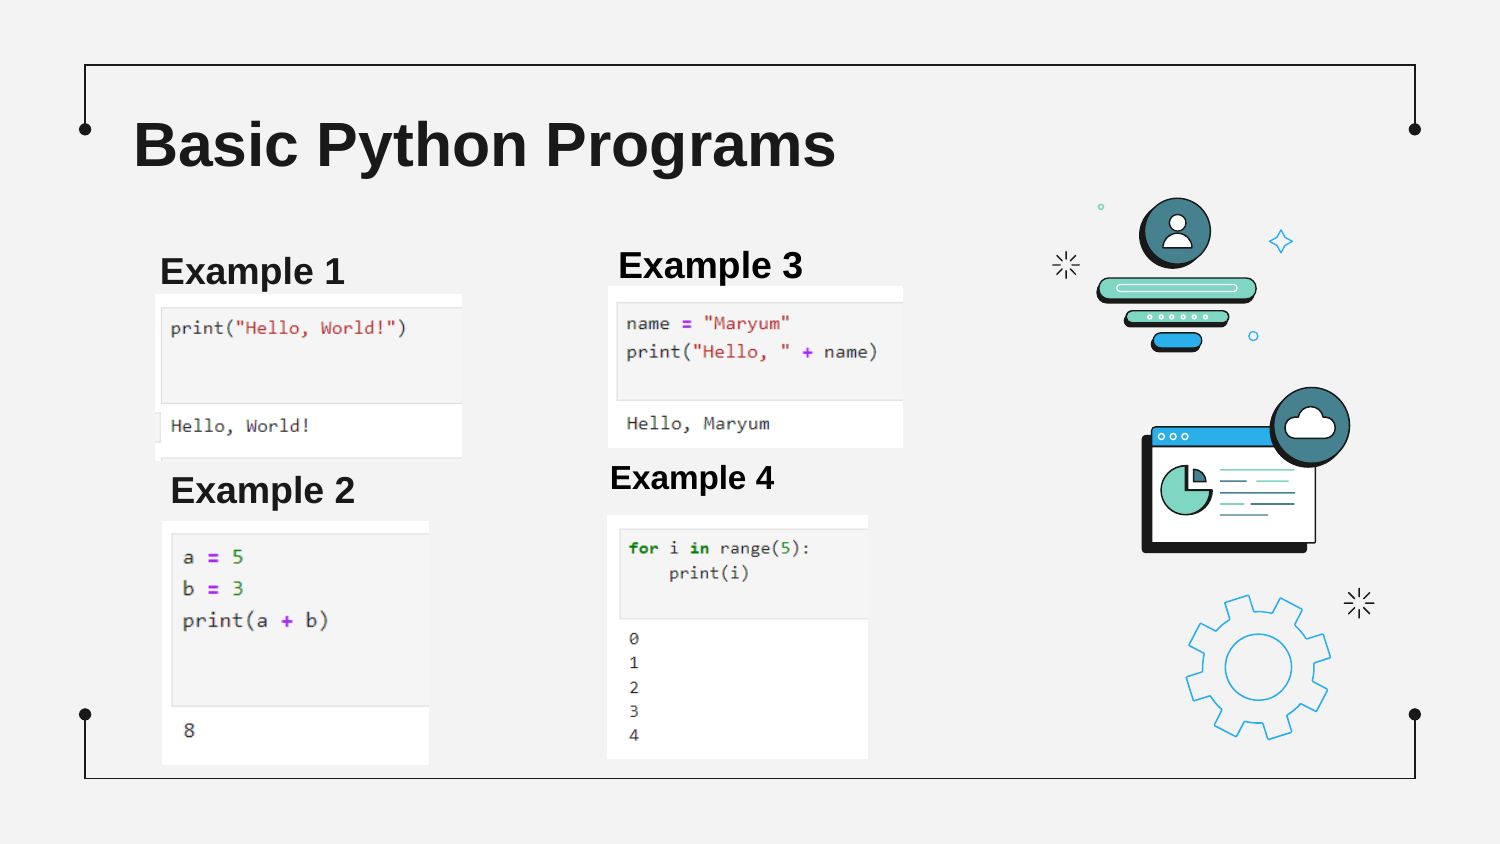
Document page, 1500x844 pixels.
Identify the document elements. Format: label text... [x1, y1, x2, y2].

subtitle Example 2 [155, 471, 393, 527]
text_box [1141, 386, 1355, 554]
picture [155, 294, 462, 461]
title Basic Python Programs [118, 88, 1383, 183]
picture [608, 286, 904, 448]
text_box Example 4 [595, 449, 950, 504]
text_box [1184, 587, 1375, 741]
picture [162, 521, 430, 765]
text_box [1051, 197, 1294, 353]
subtitle Example 1 [145, 265, 400, 307]
picture [607, 515, 868, 759]
text_box Example 3 [603, 233, 872, 291]
